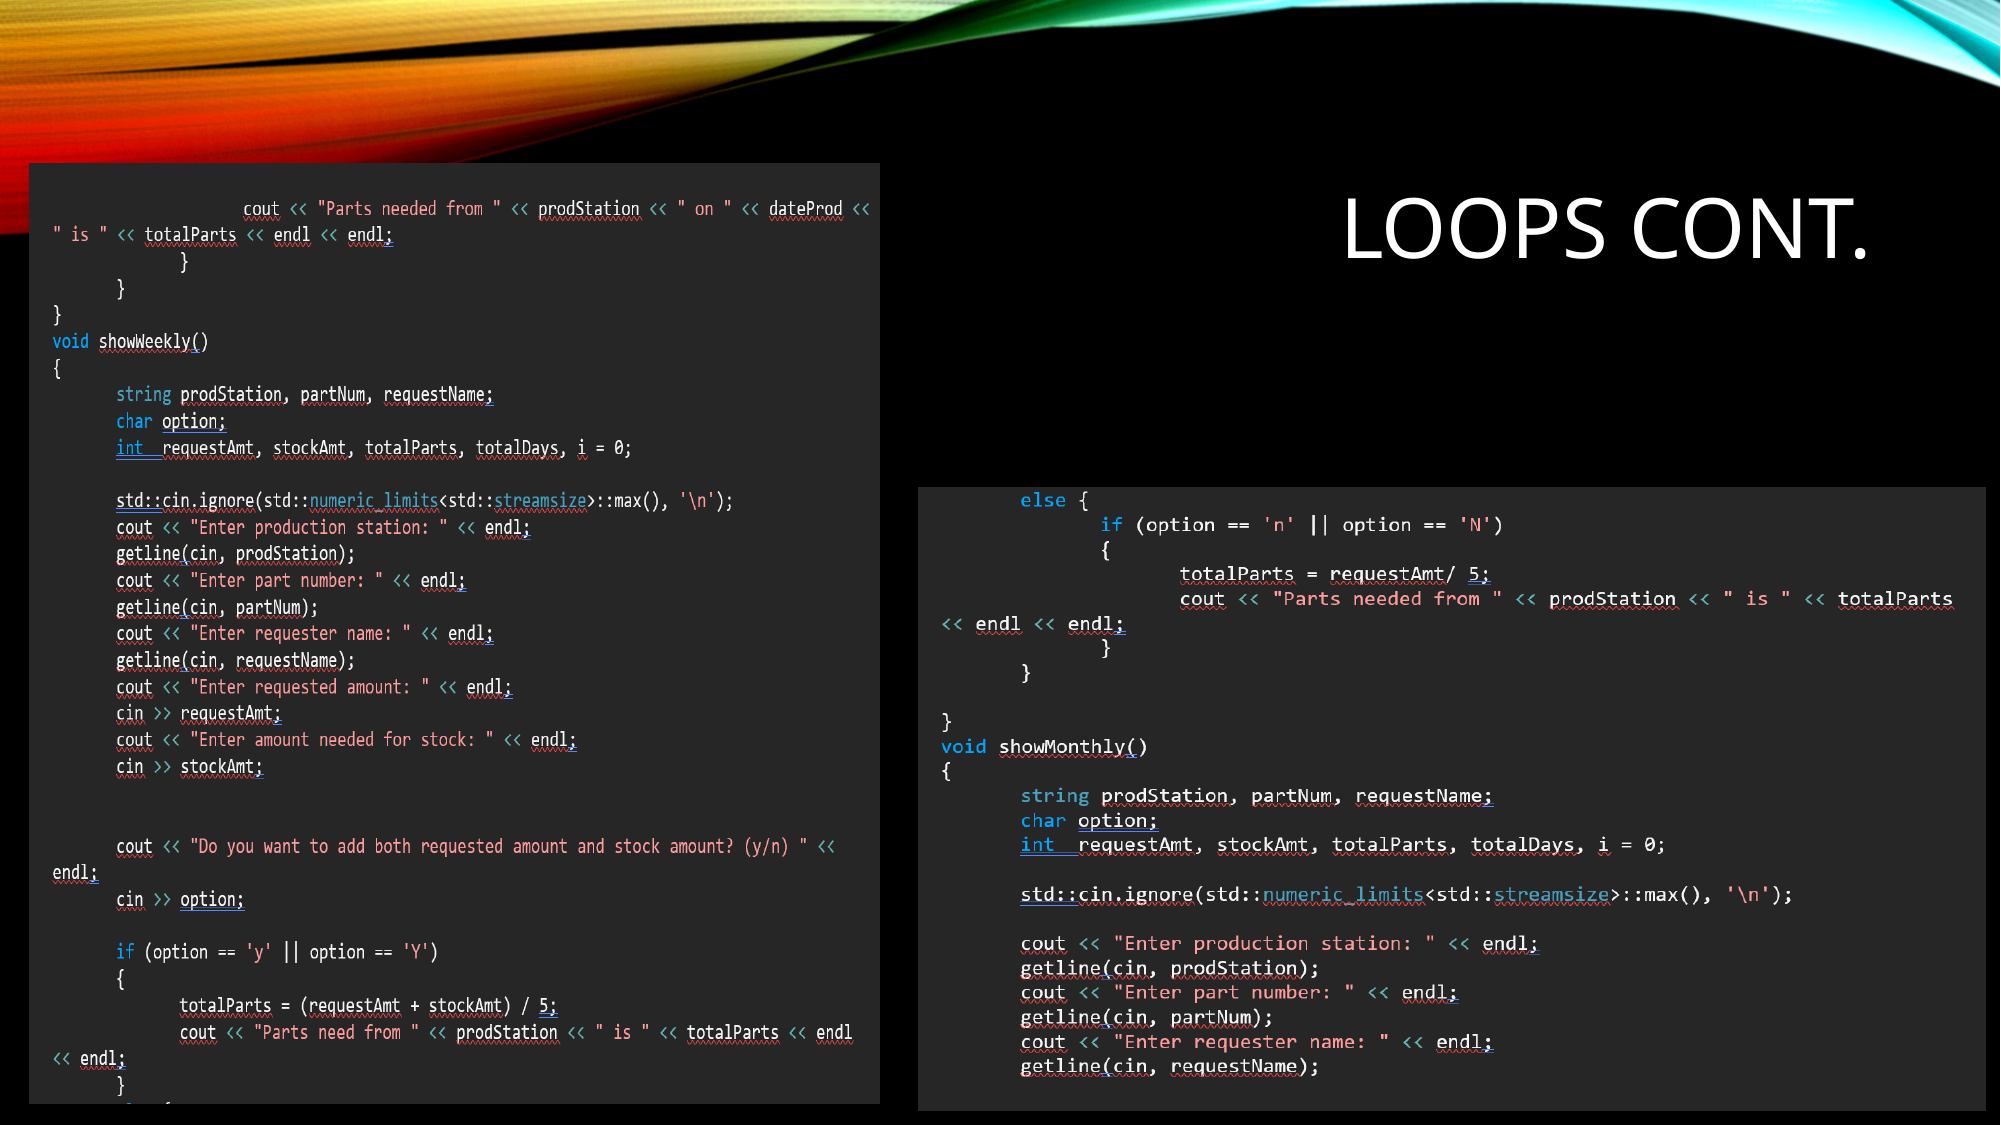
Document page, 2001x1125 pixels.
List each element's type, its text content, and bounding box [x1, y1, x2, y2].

picture [918, 487, 1986, 1111]
picture [0, 0, 2000, 1104]
title Loops cont. [474, 125, 1888, 338]
